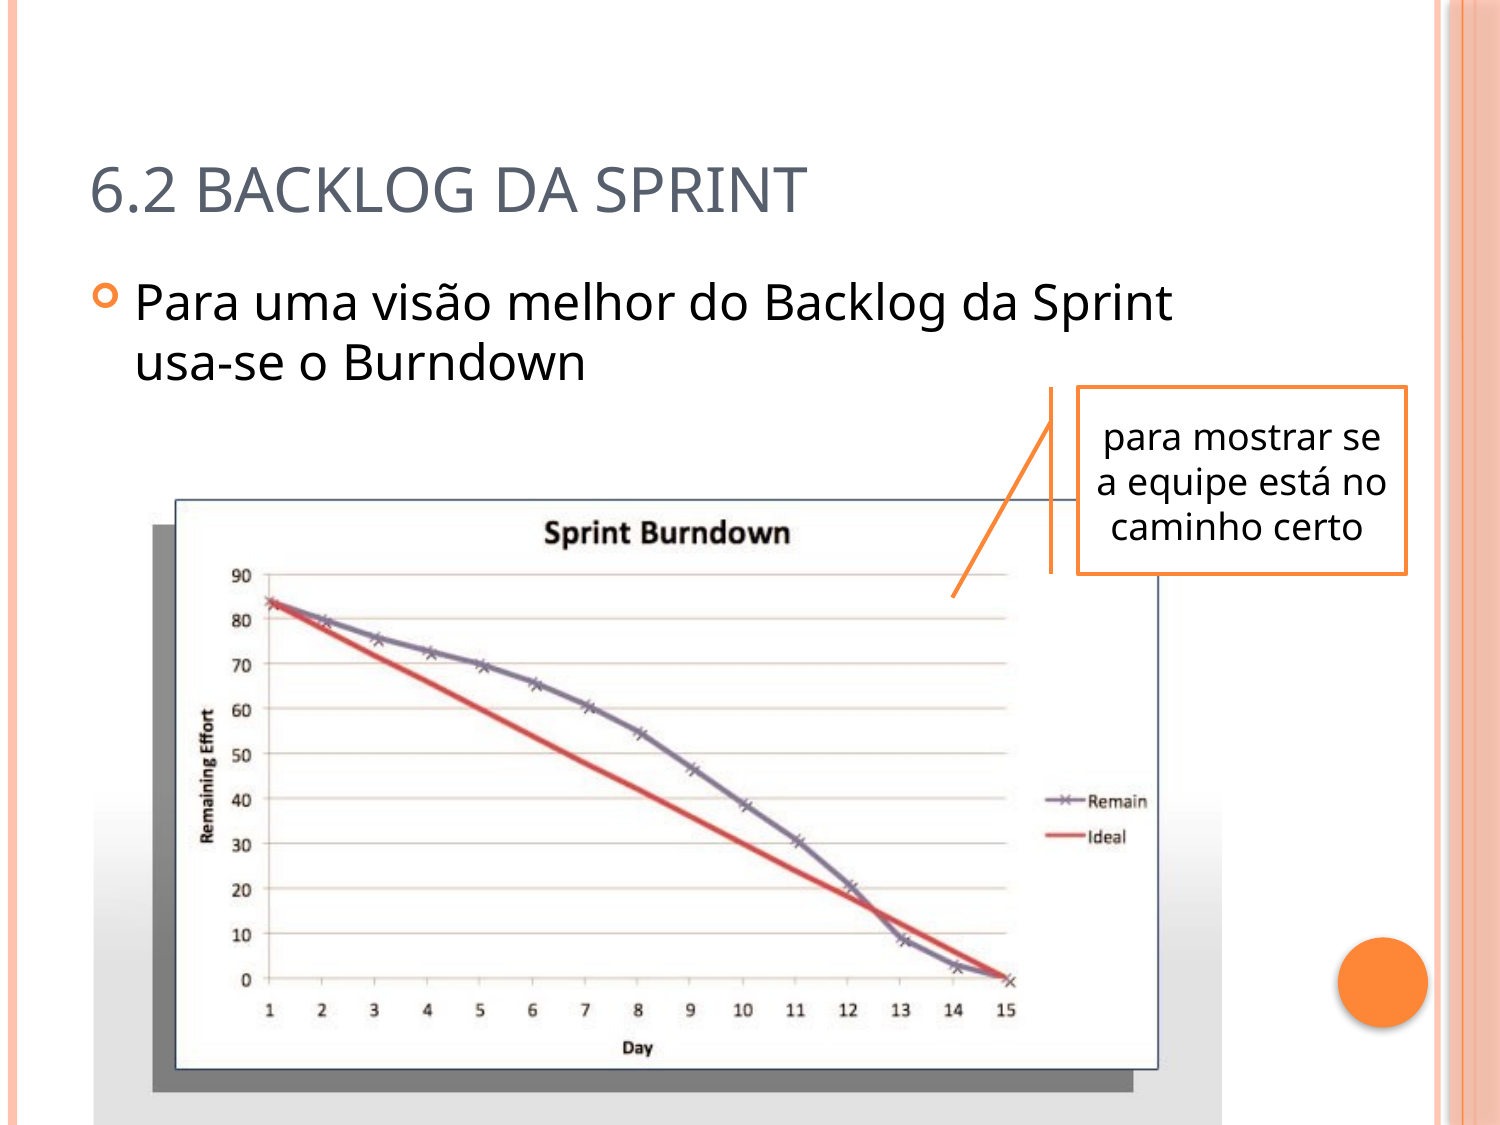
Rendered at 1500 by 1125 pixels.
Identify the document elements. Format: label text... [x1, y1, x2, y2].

text_box para mostrar se a equipe está no caminho certo [1076, 385, 1408, 576]
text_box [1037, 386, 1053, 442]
title 6.2 Backlog da Sprint [75, 45, 1300, 233]
picture [93, 444, 1223, 1125]
list Para uma visão melhor do Backlog da Sprint usa-se o Burndown [75, 262, 1300, 1062]
